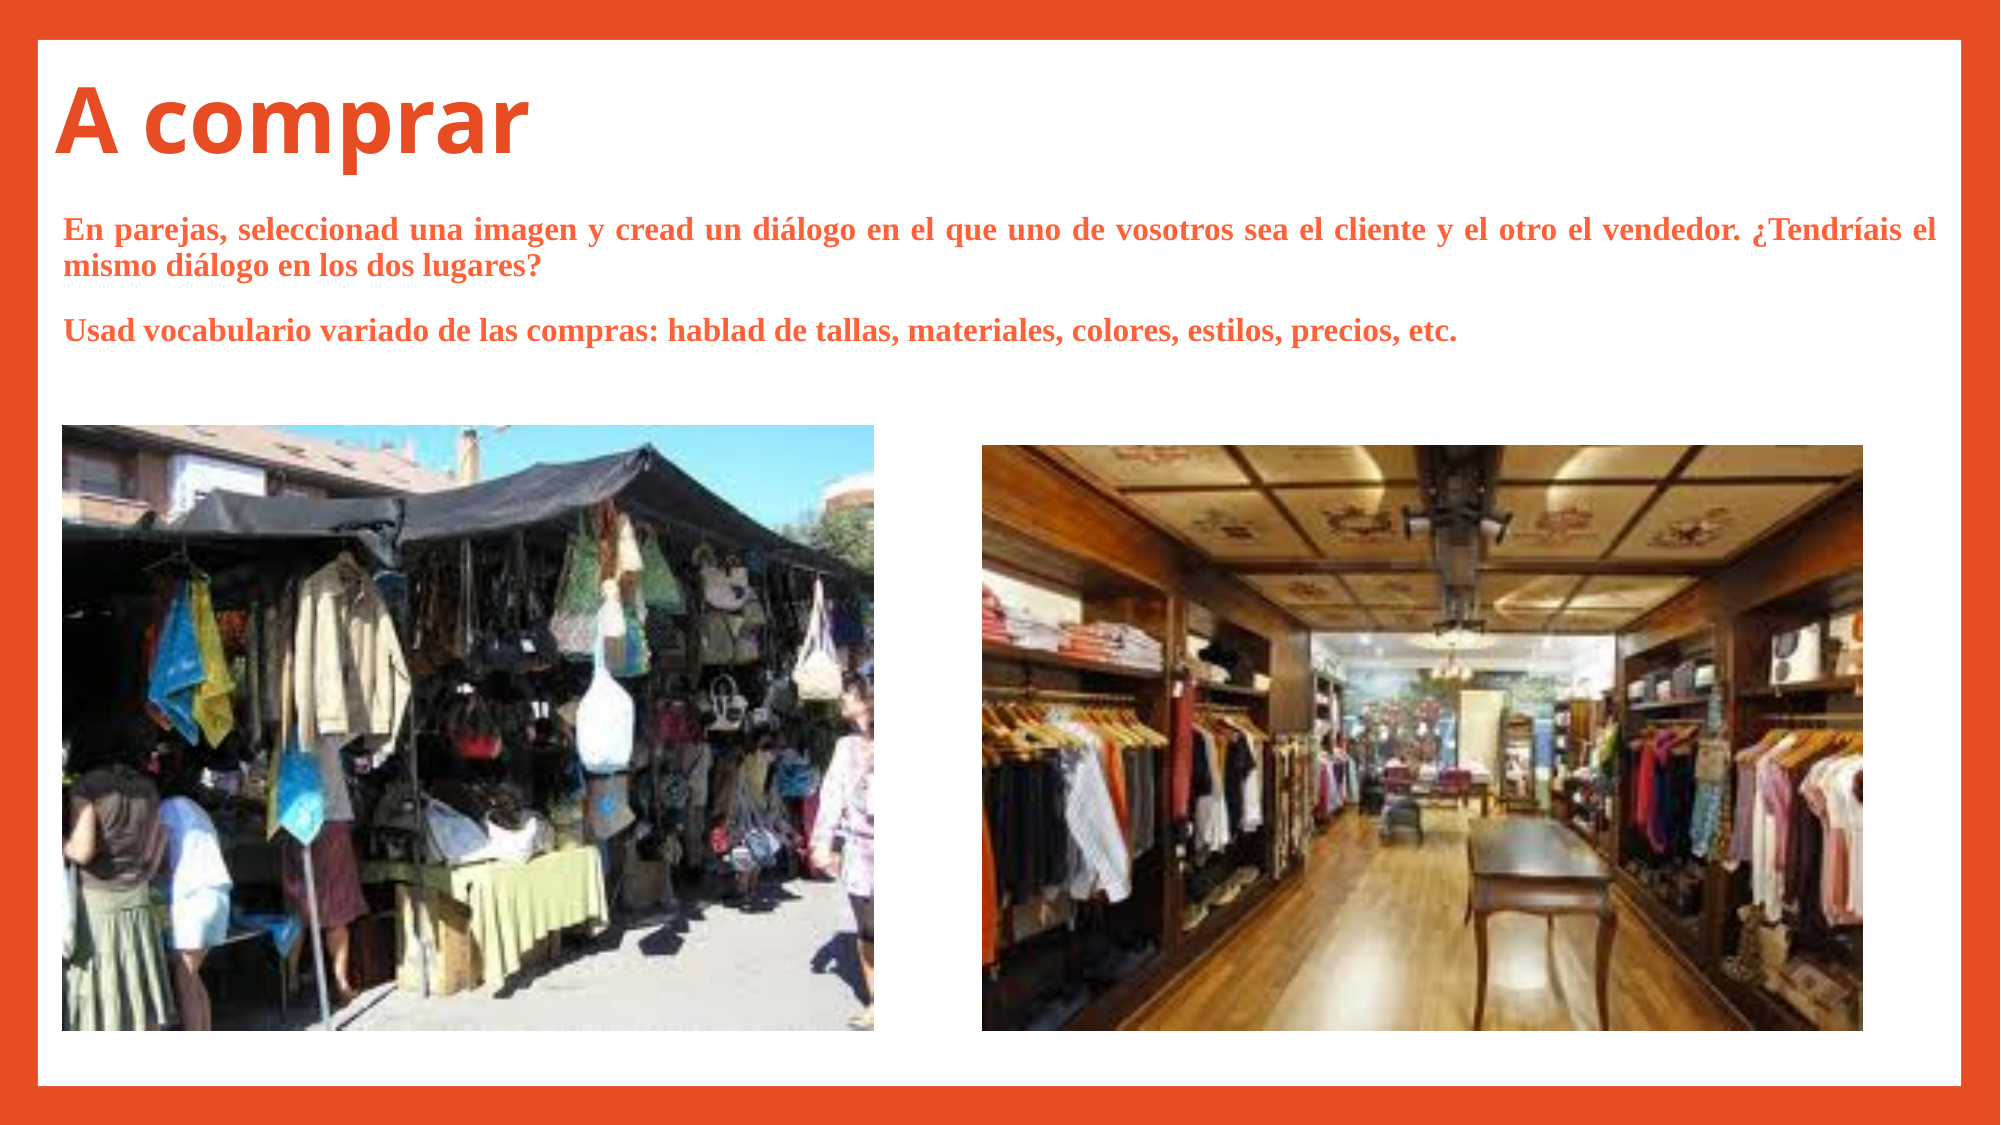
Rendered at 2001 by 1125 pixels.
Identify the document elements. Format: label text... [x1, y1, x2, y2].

list En parejas, seleccionad una imagen y cread un diálogo en el que uno de vosotros sea el cliente y el otro el vendedor. ¿Tendríais el mismo diálogo en los dos lugares? Usad vocabulario variado de las compras: hablad de tallas, materiales, colores, estilos, precios, etc. [40, 204, 1956, 1075]
picture [982, 445, 1863, 1032]
title A comprar [40, 56, 1956, 191]
picture [62, 425, 874, 1032]
